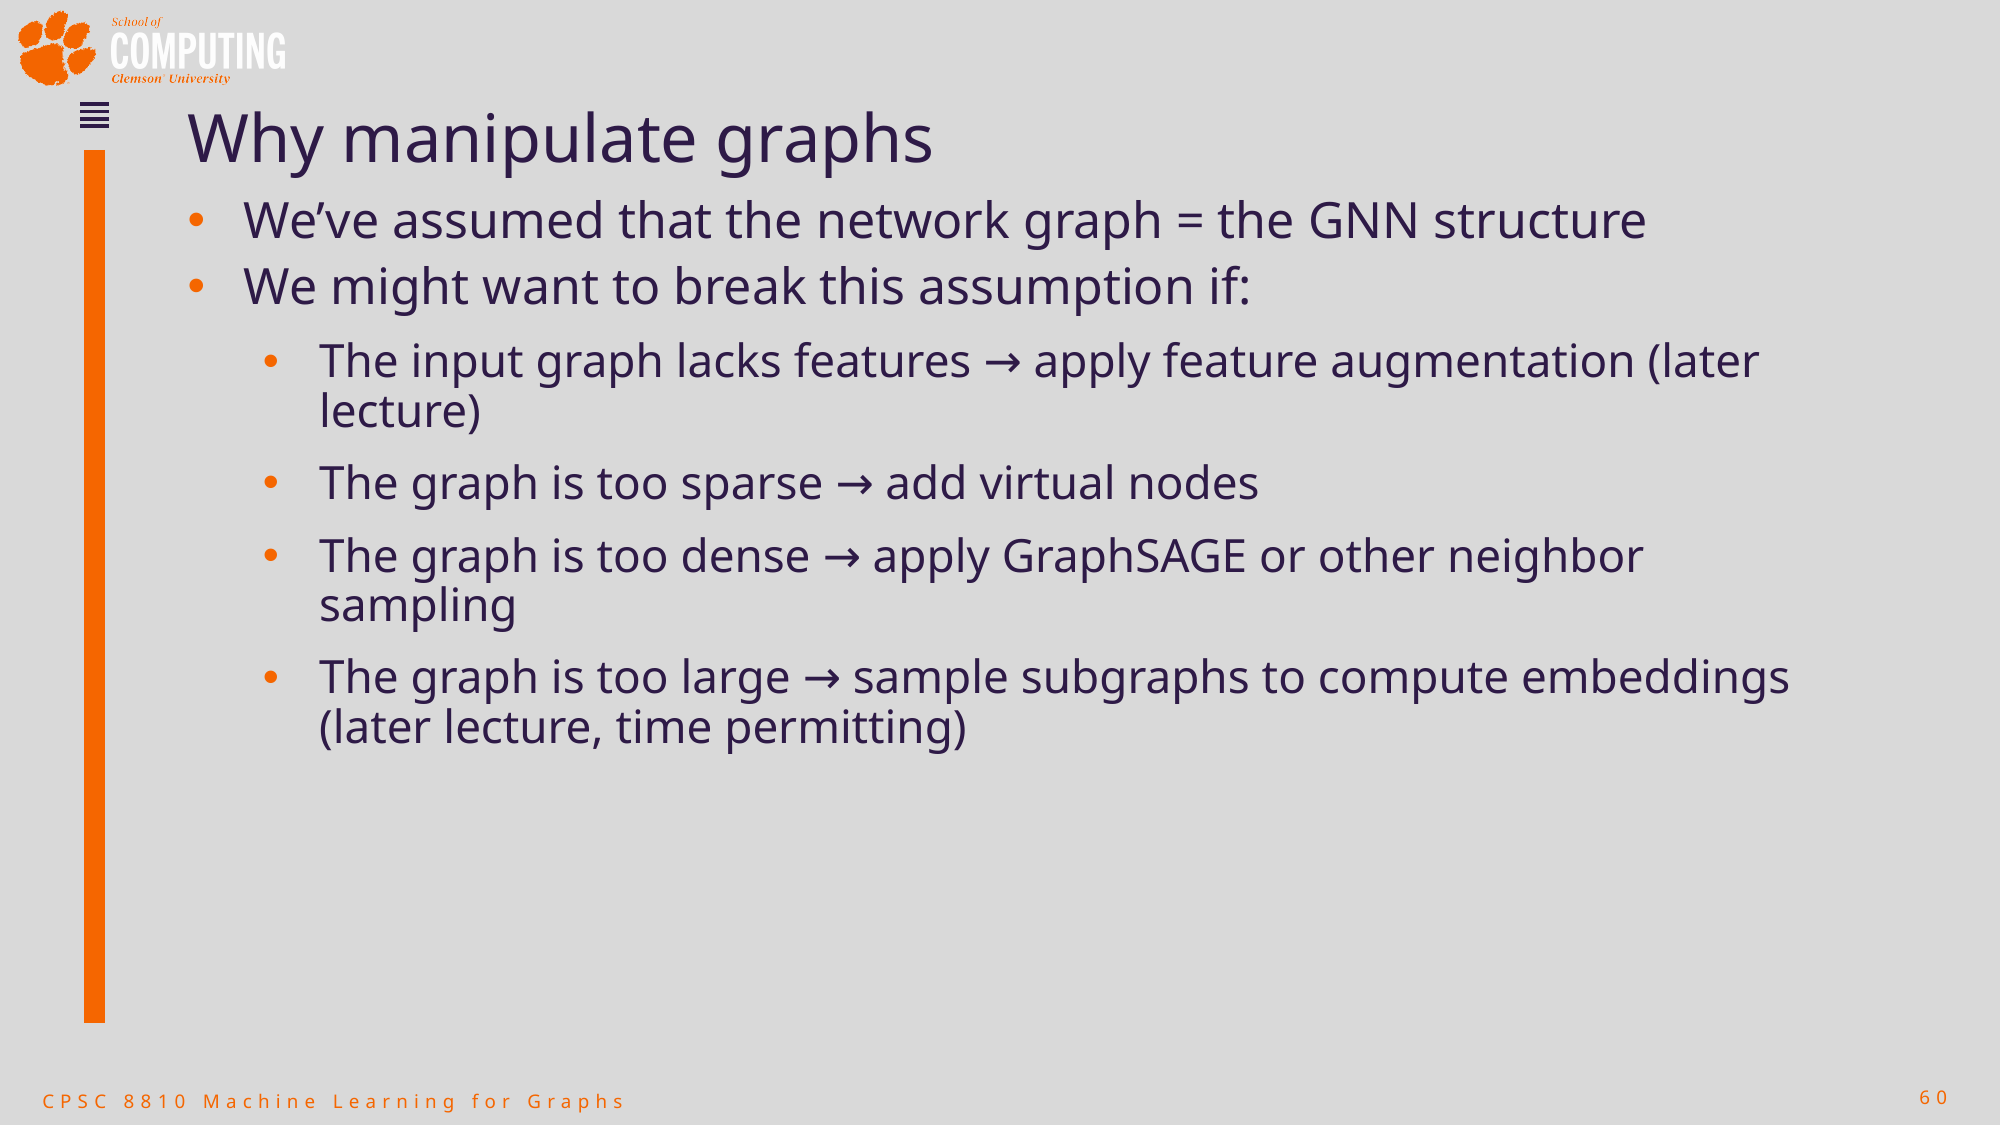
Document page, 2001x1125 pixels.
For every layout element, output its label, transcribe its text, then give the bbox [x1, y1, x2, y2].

title Why manipulate graphs [187, 104, 1913, 178]
list We’ve assumed that the network graph = the GNN structure We might want to break this assumption if: The input graph lacks features → apply feature augmentation (later lecture) The graph is too sparse → add virtual nodes The graph is too dense → apply GraphSAGE or other neighbor sampling The graph is too large → sample subgraphs to compute embeddings (later lecture, time permitting) [187, 195, 1832, 733]
picture [18, 10, 285, 86]
